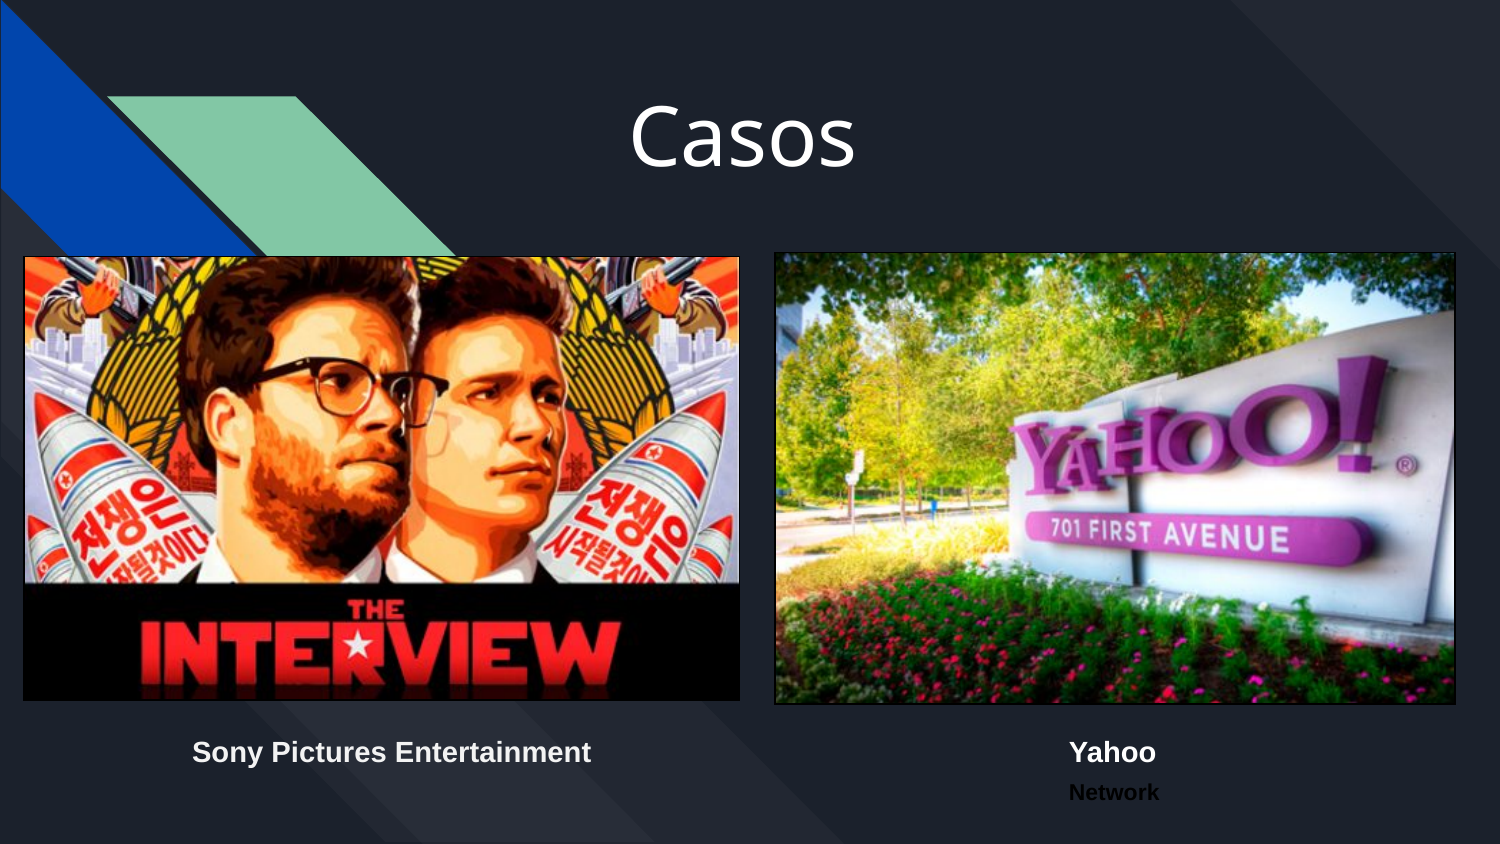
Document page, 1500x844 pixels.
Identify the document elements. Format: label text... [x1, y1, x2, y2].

text_box Sony Pictures Entertainment [177, 707, 664, 776]
picture [24, 256, 739, 700]
title Casos [613, 68, 887, 212]
text_box Yahoo Network [1054, 713, 1176, 776]
picture [775, 252, 1455, 704]
